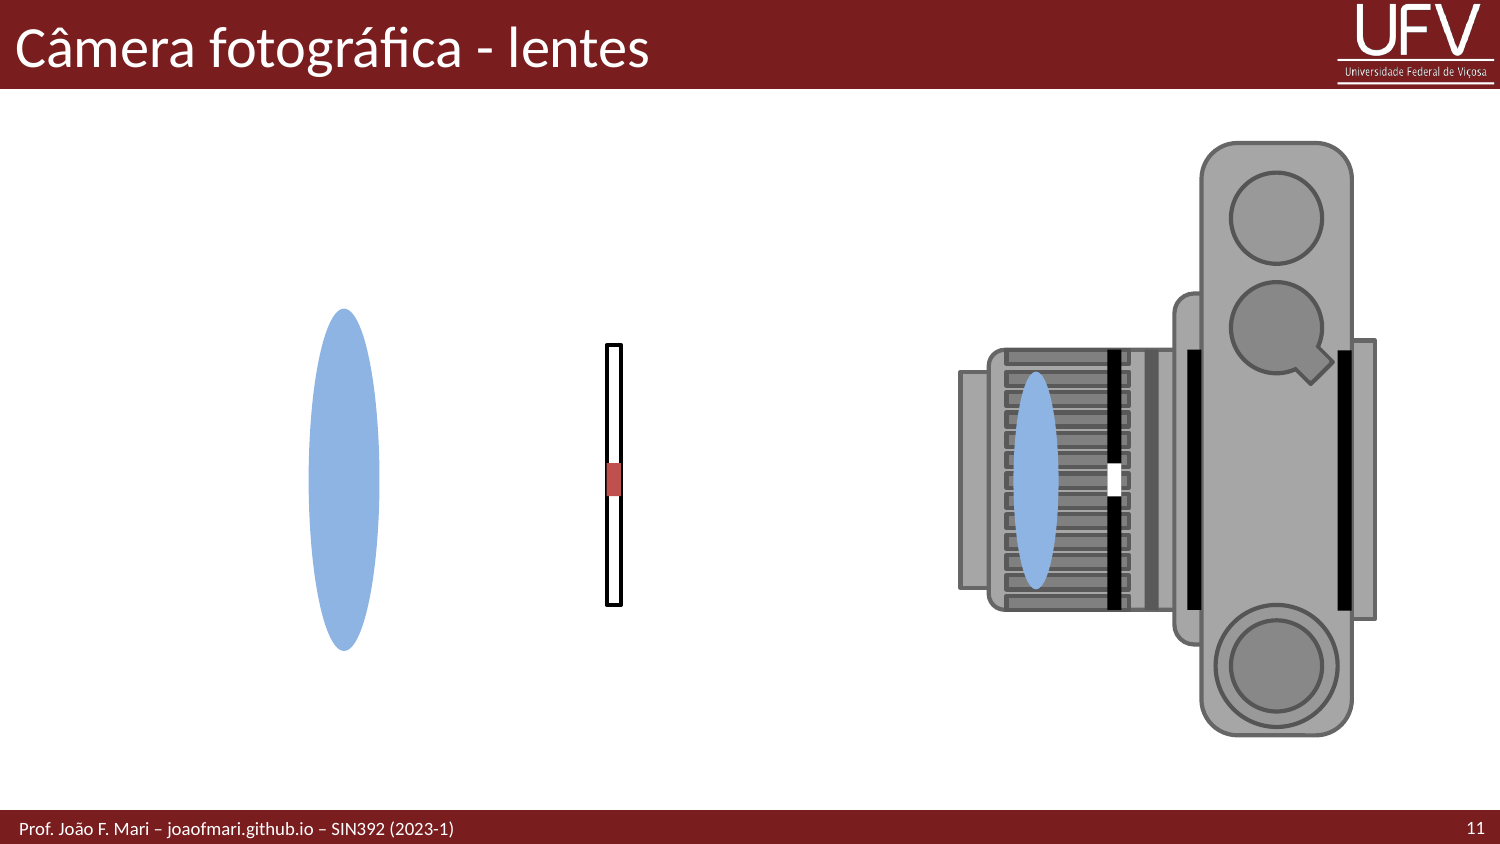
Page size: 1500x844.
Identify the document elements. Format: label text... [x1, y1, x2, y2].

footer Prof. João F. Mari – joaofmari.github.io – SIN392 (2023-1) [0, 812, 1034, 844]
list [0, 88, 1500, 812]
title Câmera fotográfica - lentes [0, 0, 1500, 88]
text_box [308, 142, 1376, 736]
slide_number 11 [1328, 811, 1500, 844]
